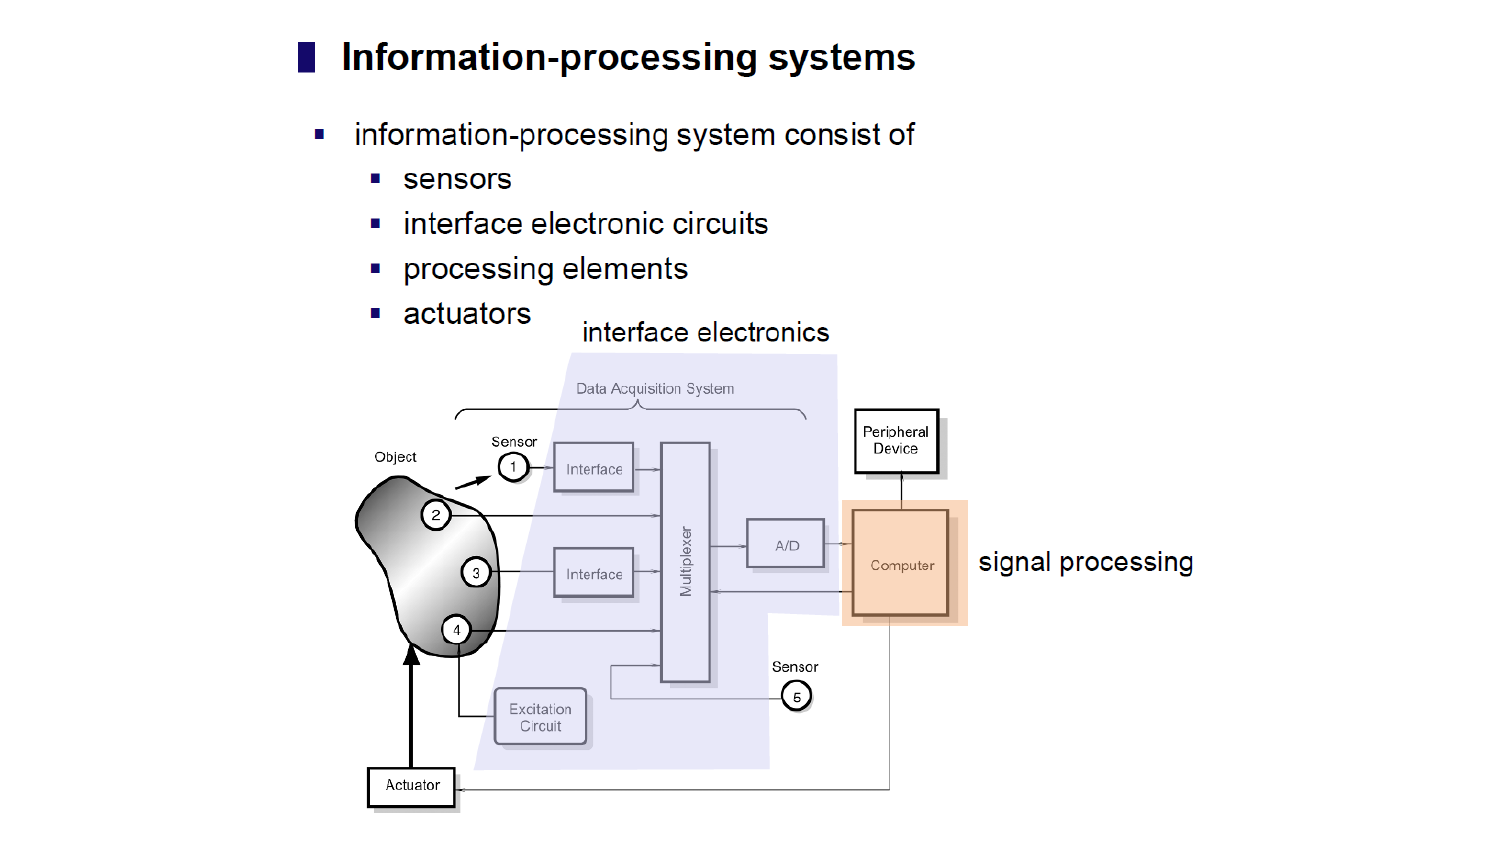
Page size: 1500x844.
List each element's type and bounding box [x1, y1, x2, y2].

picture [298, 28, 1202, 823]
